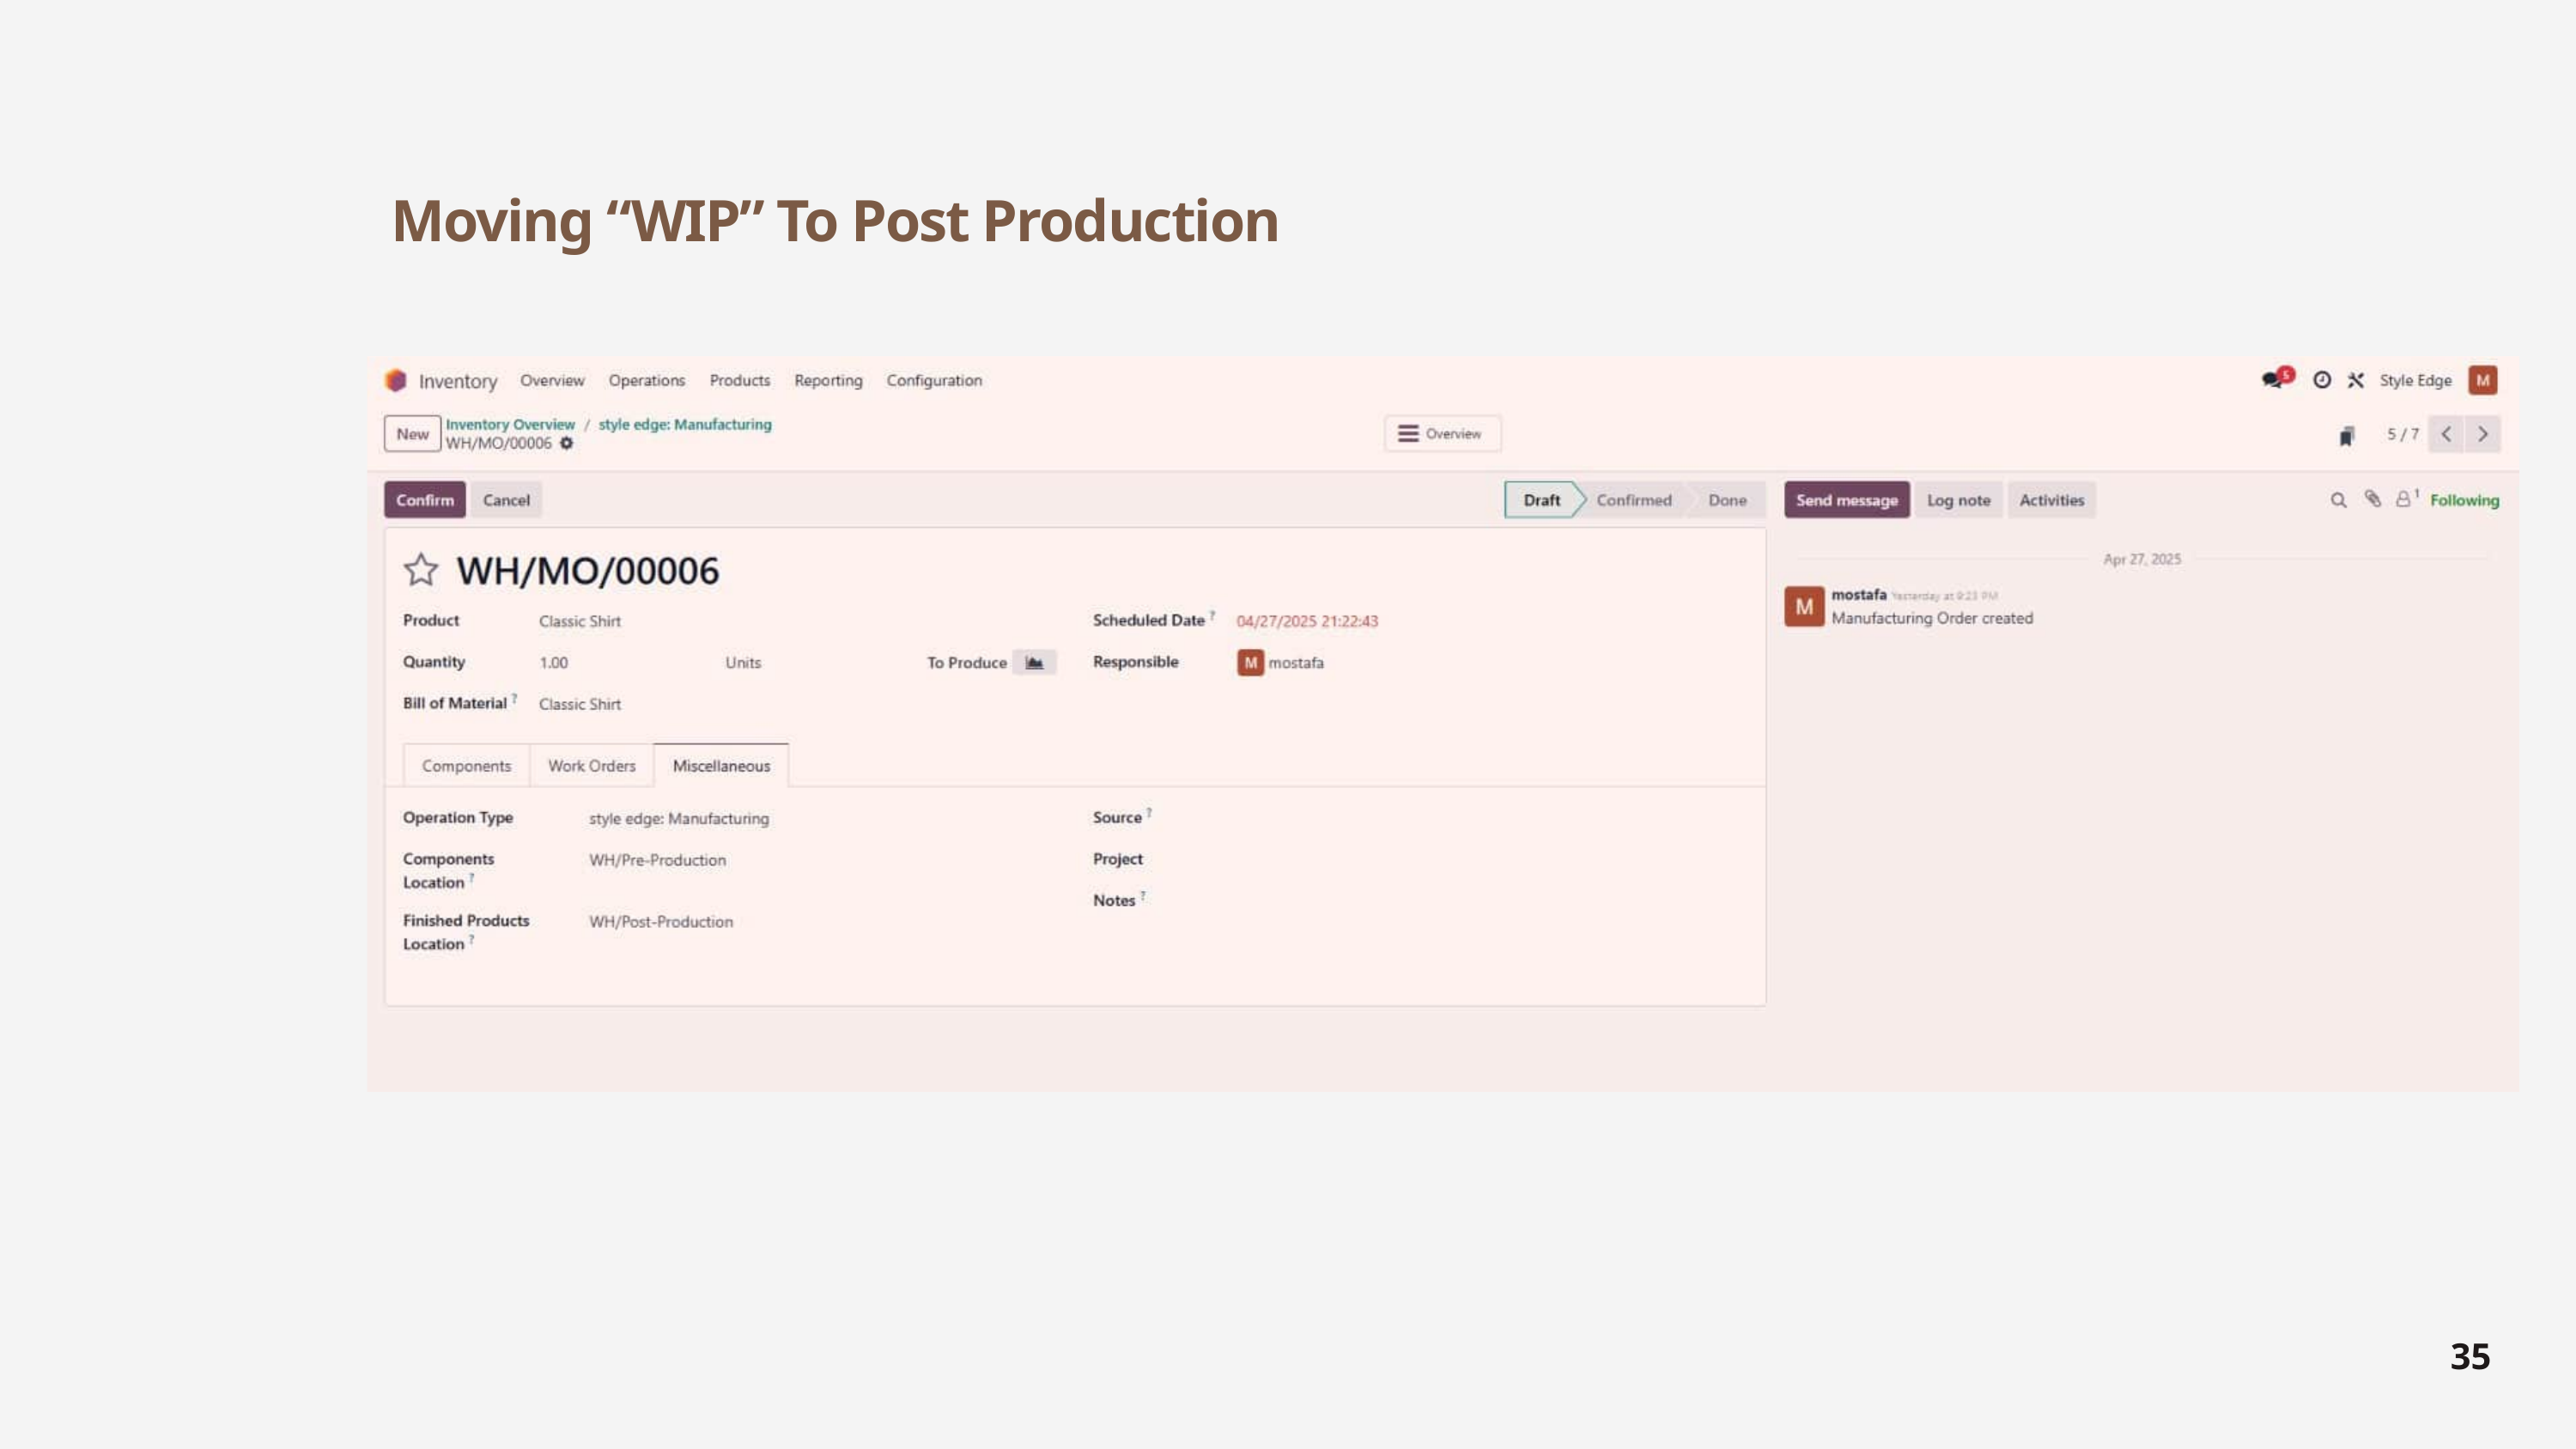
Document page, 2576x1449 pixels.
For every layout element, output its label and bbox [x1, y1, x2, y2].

text_box [2444, 1343, 2499, 1415]
text_box [367, 356, 2520, 1092]
text_box [391, 182, 1697, 294]
